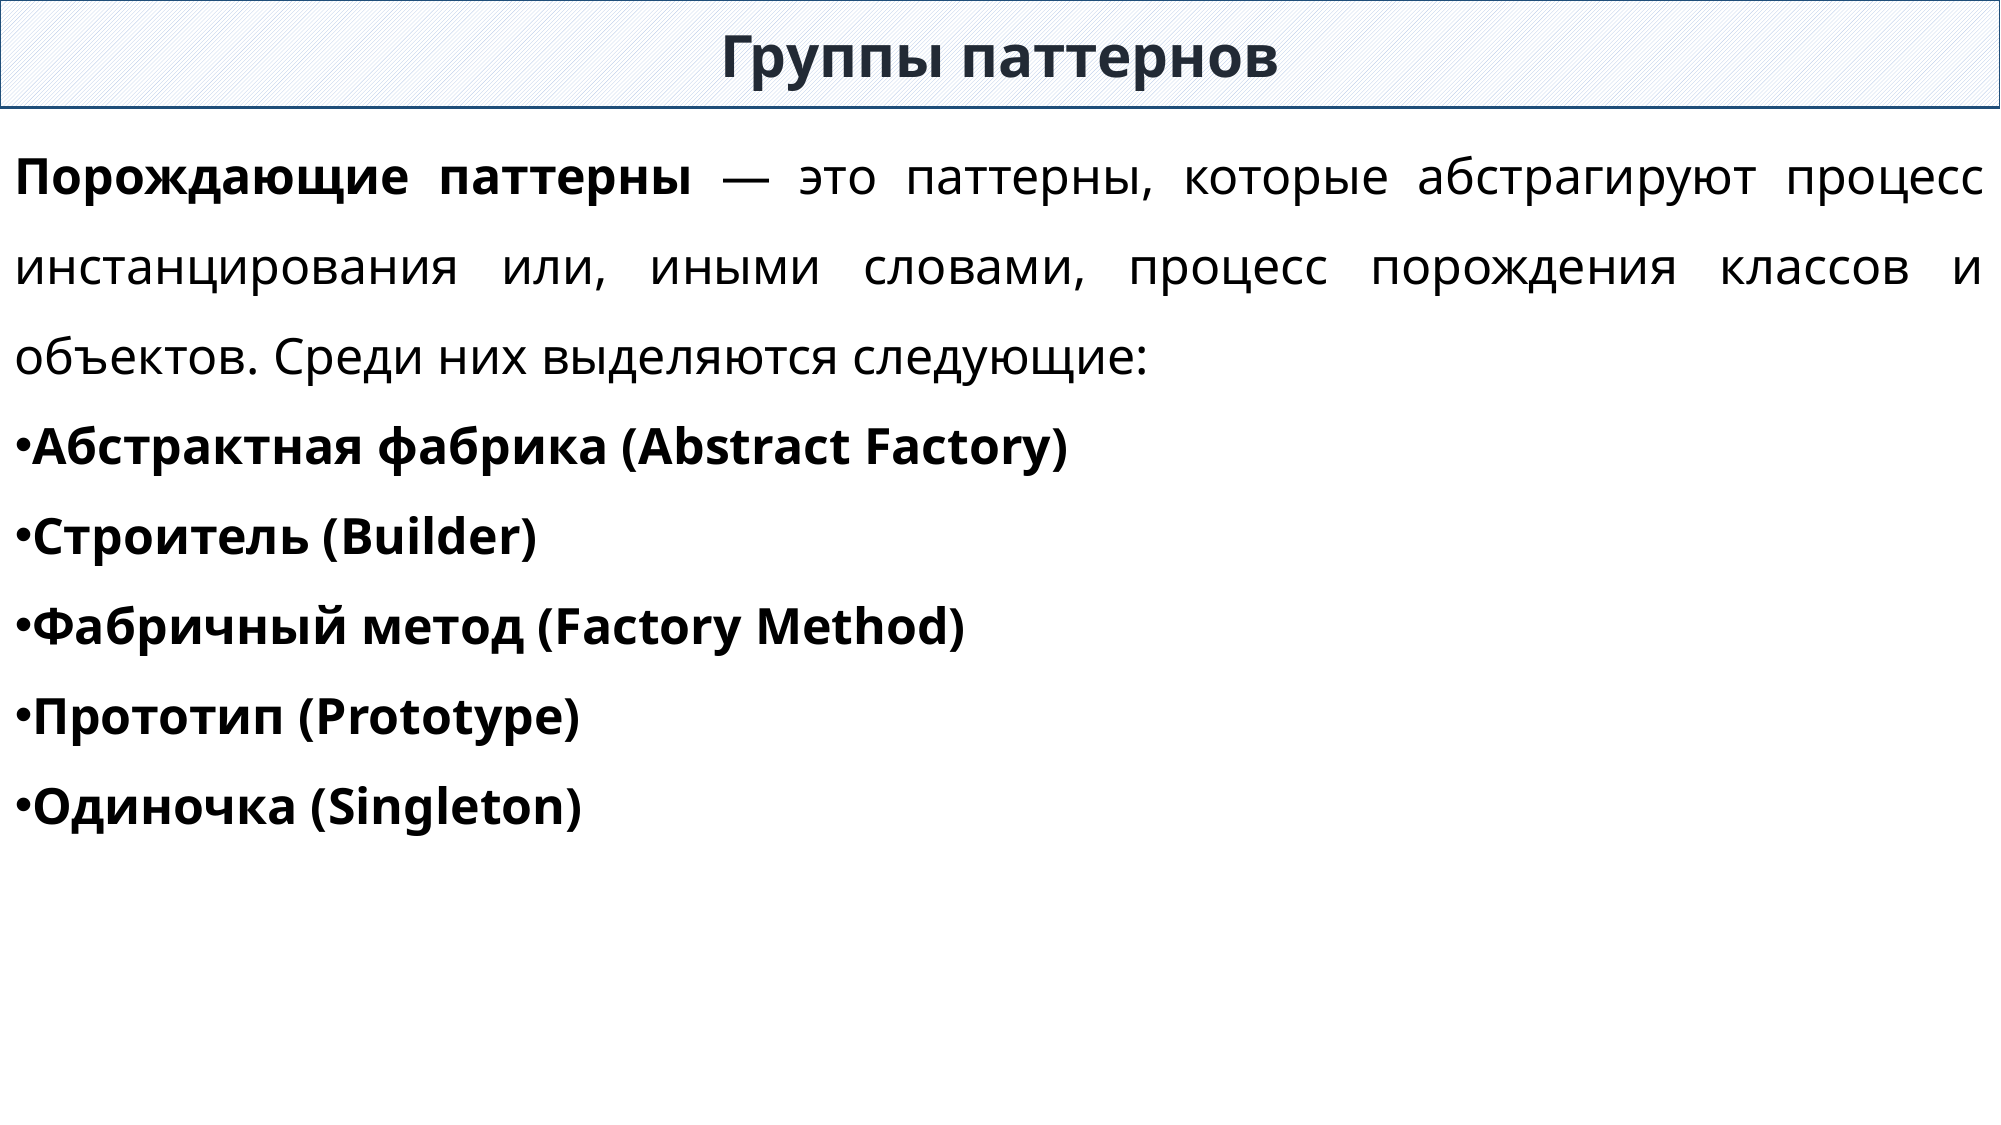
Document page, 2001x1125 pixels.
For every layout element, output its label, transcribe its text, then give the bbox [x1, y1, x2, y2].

text_box Порождающие паттерны — это паттерны, которые абстрагируют процесс инстанцирования или, иными словами, процесс порождения классов и объектов. Среди них выделяются следующие: Абстрактная фабрика (Abstract Factory) Строитель (Builder) Фабричный метод (Factory Method) Прототип (Prototype) Одиночка (Singleton) [0, 107, 2000, 843]
text_box Группы паттернов [0, 0, 2000, 107]
